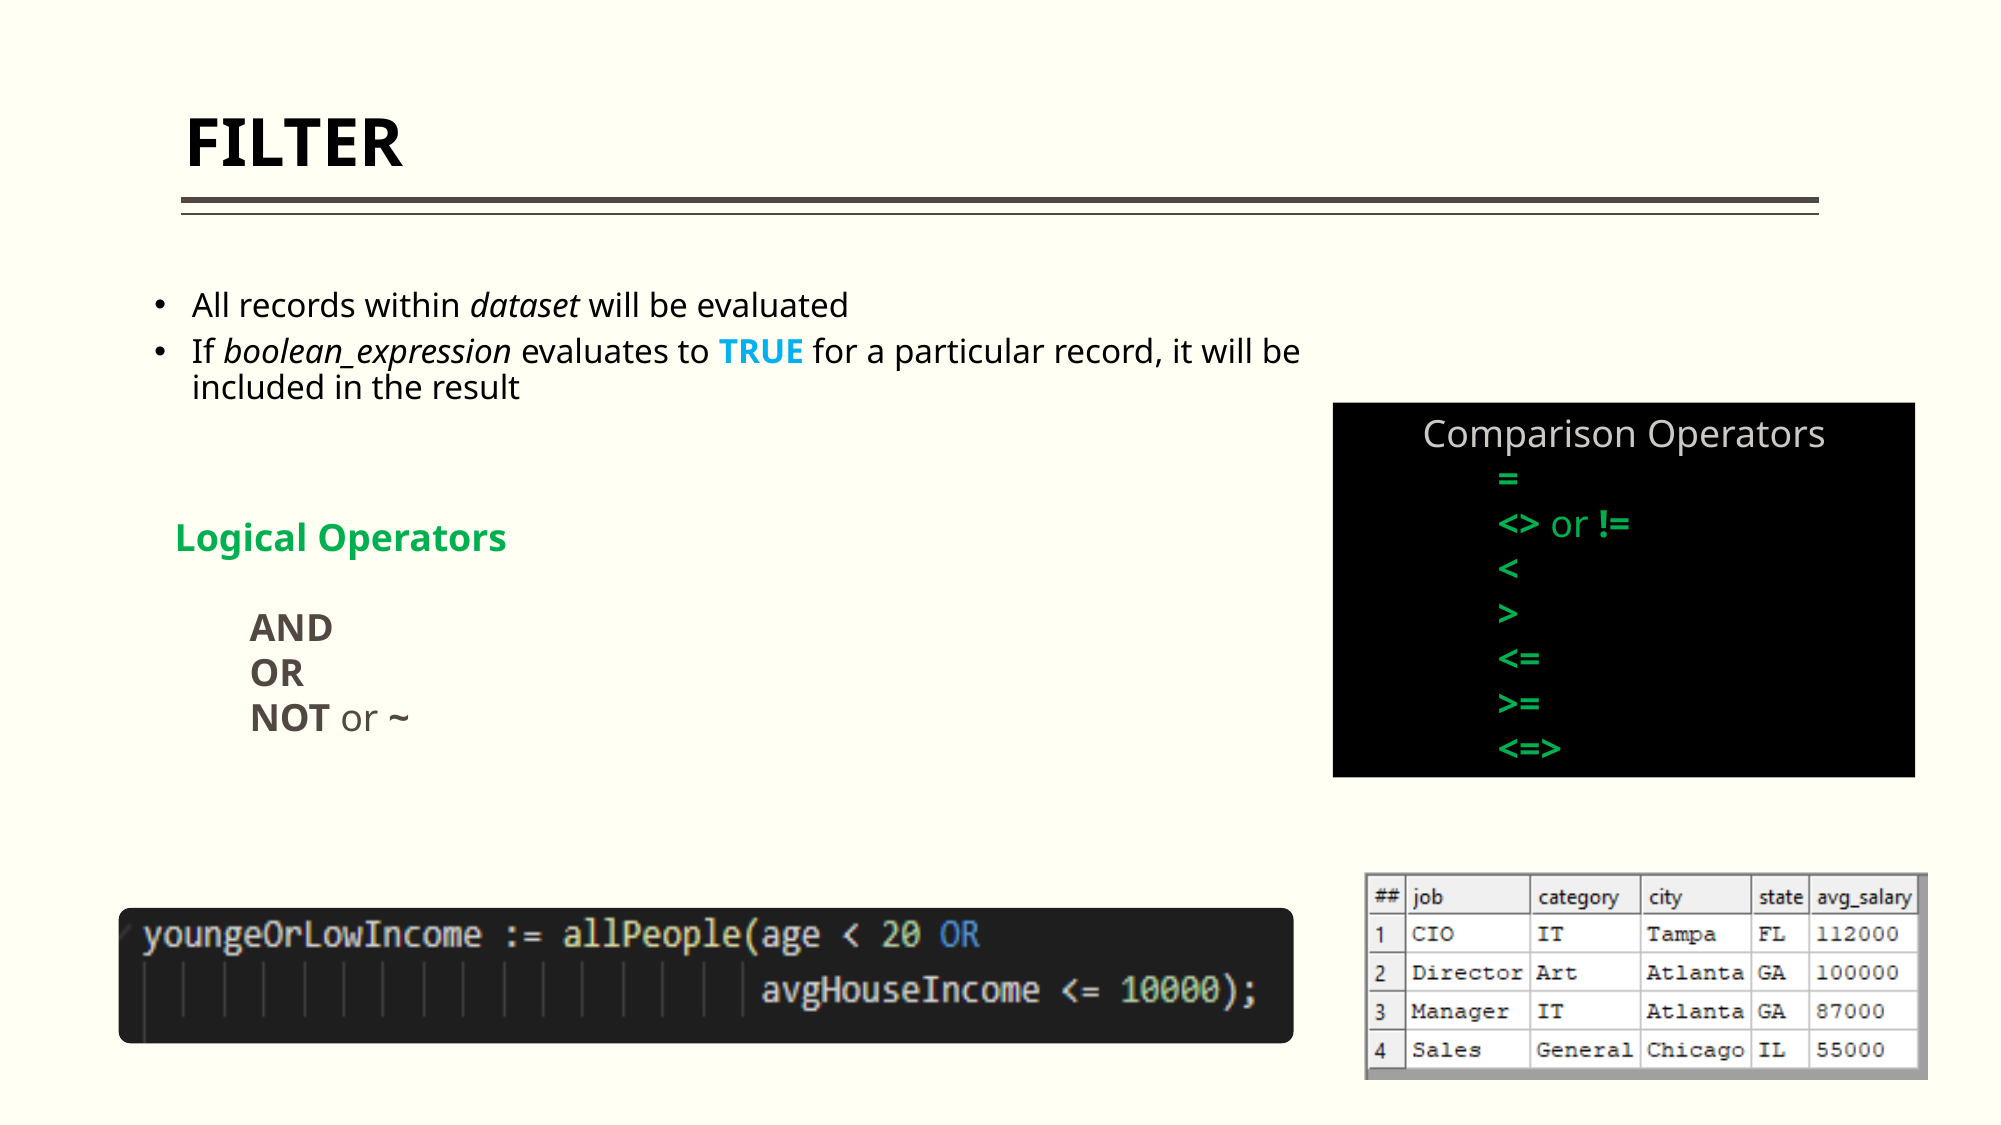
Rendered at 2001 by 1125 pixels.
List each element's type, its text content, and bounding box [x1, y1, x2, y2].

text_box Logical Operators AND OR NOT or ~ [84, 506, 696, 747]
picture [118, 907, 1294, 1044]
text_box All records within dataset will be evaluated If boolean_expression evaluates to TRUE for a particular record, it will be included in the result [64, 230, 1458, 557]
text_box FILTER [184, 108, 1271, 182]
text_box Comparison Operators = <> or != < > <= >= <=> [1332, 402, 1916, 778]
picture [1363, 871, 1928, 1080]
